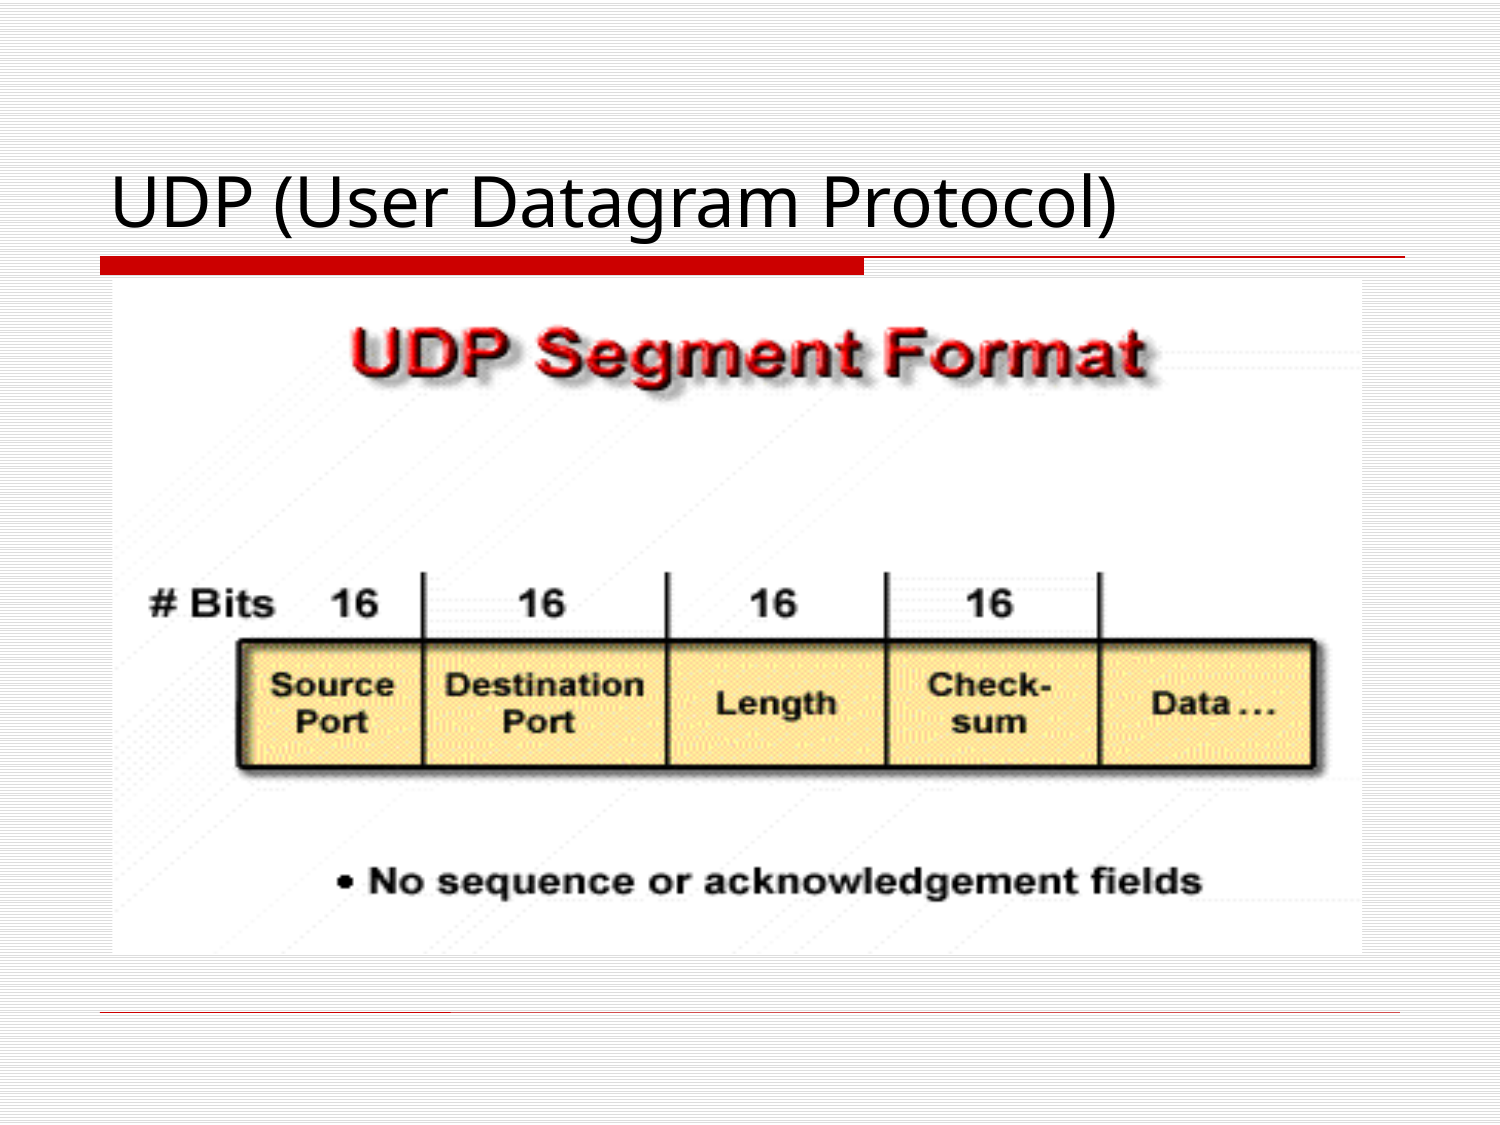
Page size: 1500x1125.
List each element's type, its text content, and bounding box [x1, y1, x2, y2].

title UDP (User Datagram Protocol) [94, 50, 1407, 250]
picture [111, 278, 1363, 955]
